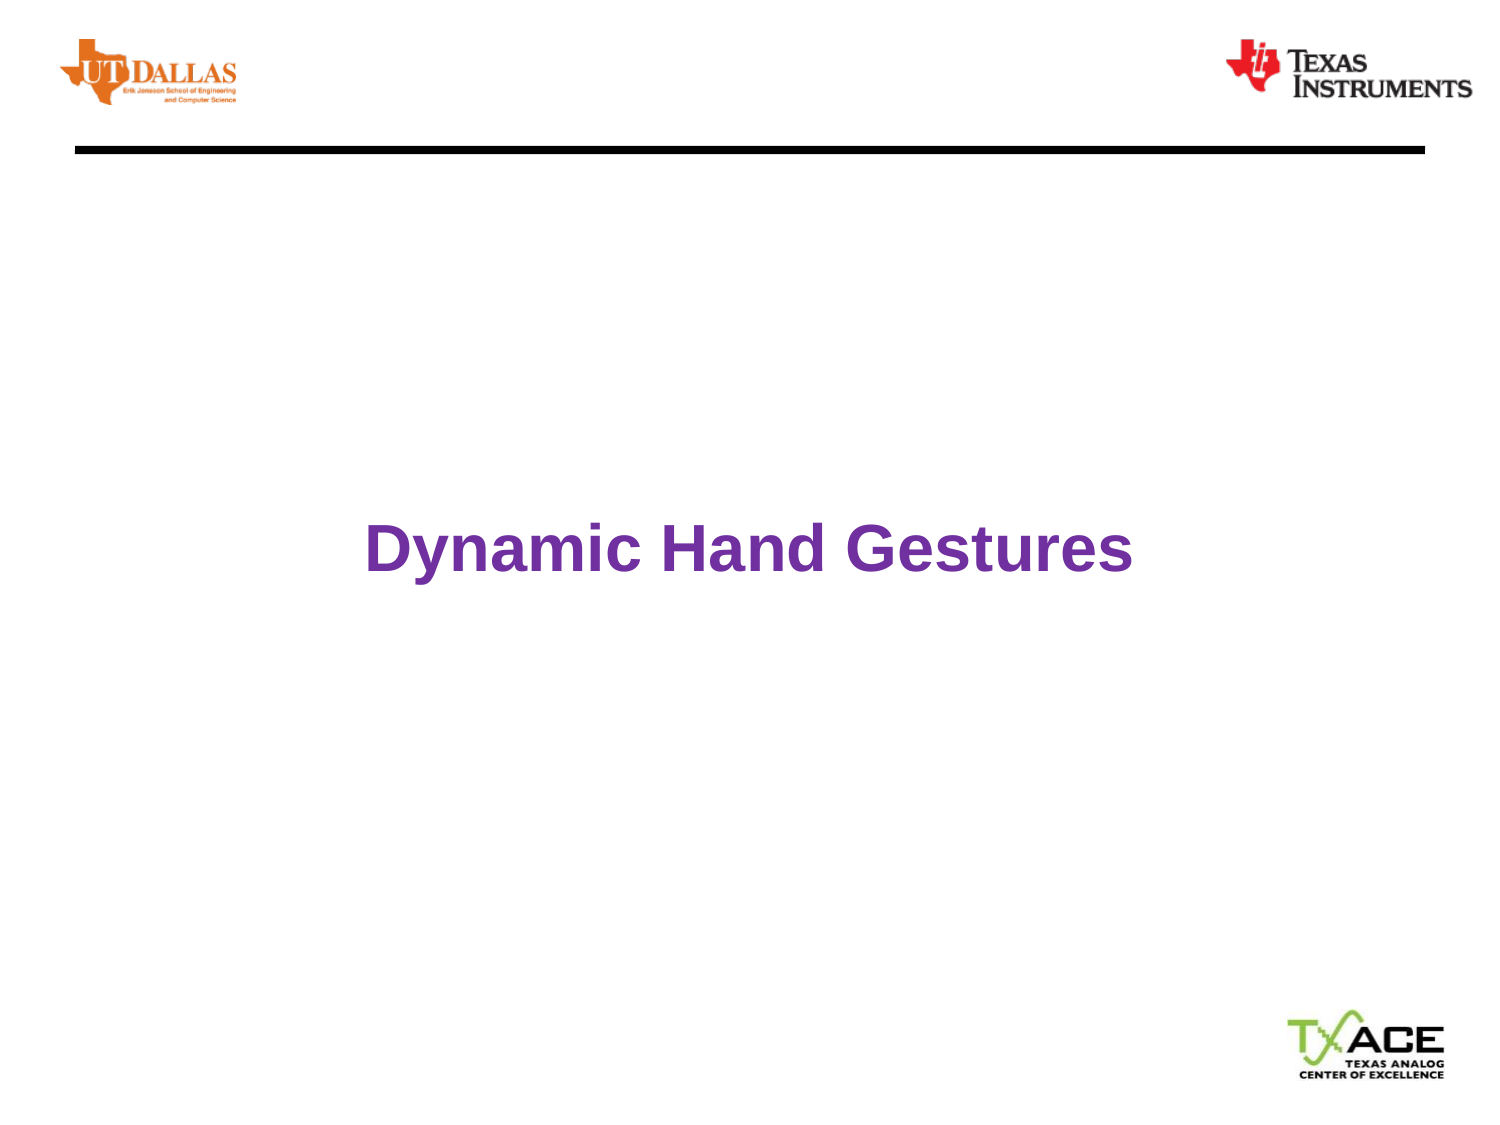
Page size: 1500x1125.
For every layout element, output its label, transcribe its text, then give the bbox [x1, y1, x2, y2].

picture [1287, 1008, 1445, 1082]
list Dynamic Hand Gestures [56, 439, 1444, 686]
picture [60, 39, 236, 105]
picture [1224, 12, 1476, 126]
